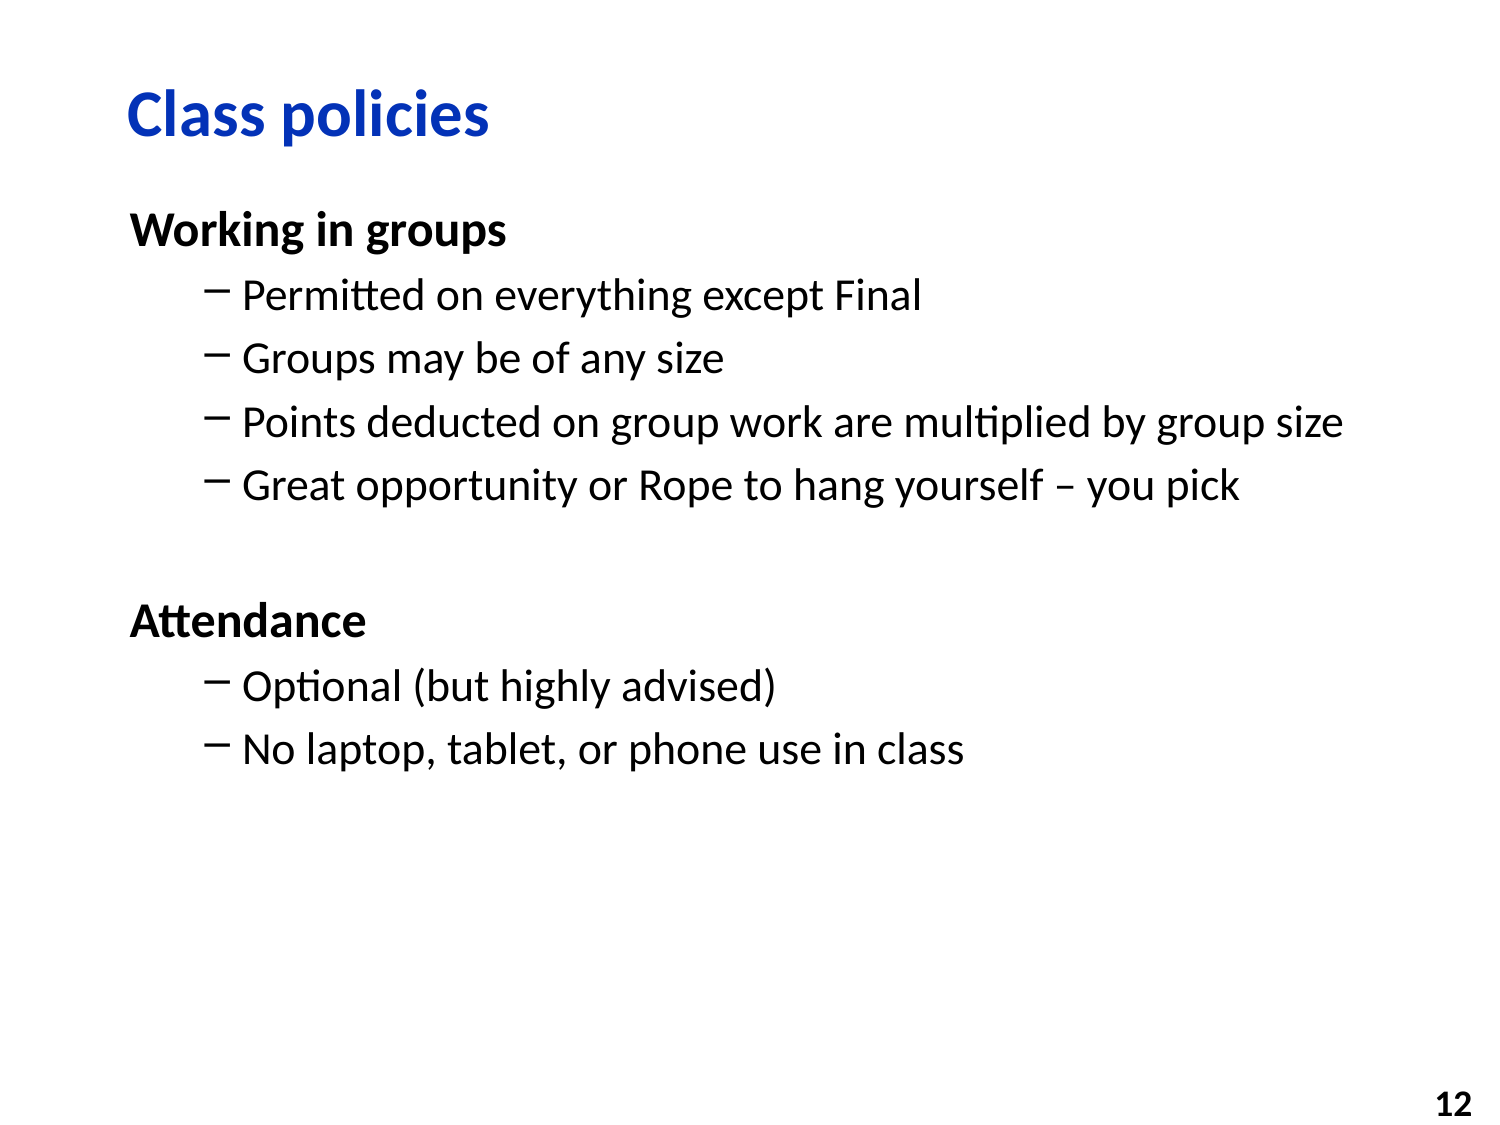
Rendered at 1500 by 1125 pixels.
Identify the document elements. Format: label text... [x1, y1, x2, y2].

list Working in groups Permitted on everything except Final Groups may be of any size Points deducted on group work are multiplied by group size Great opportunity or Rope to hang yourself – you pick Attendance Optional (but highly advised) No laptop, tablet, or phone use in class [114, 195, 1376, 1005]
title Class policies [112, 53, 1310, 176]
slide_number 12 [1174, 1076, 1488, 1125]
